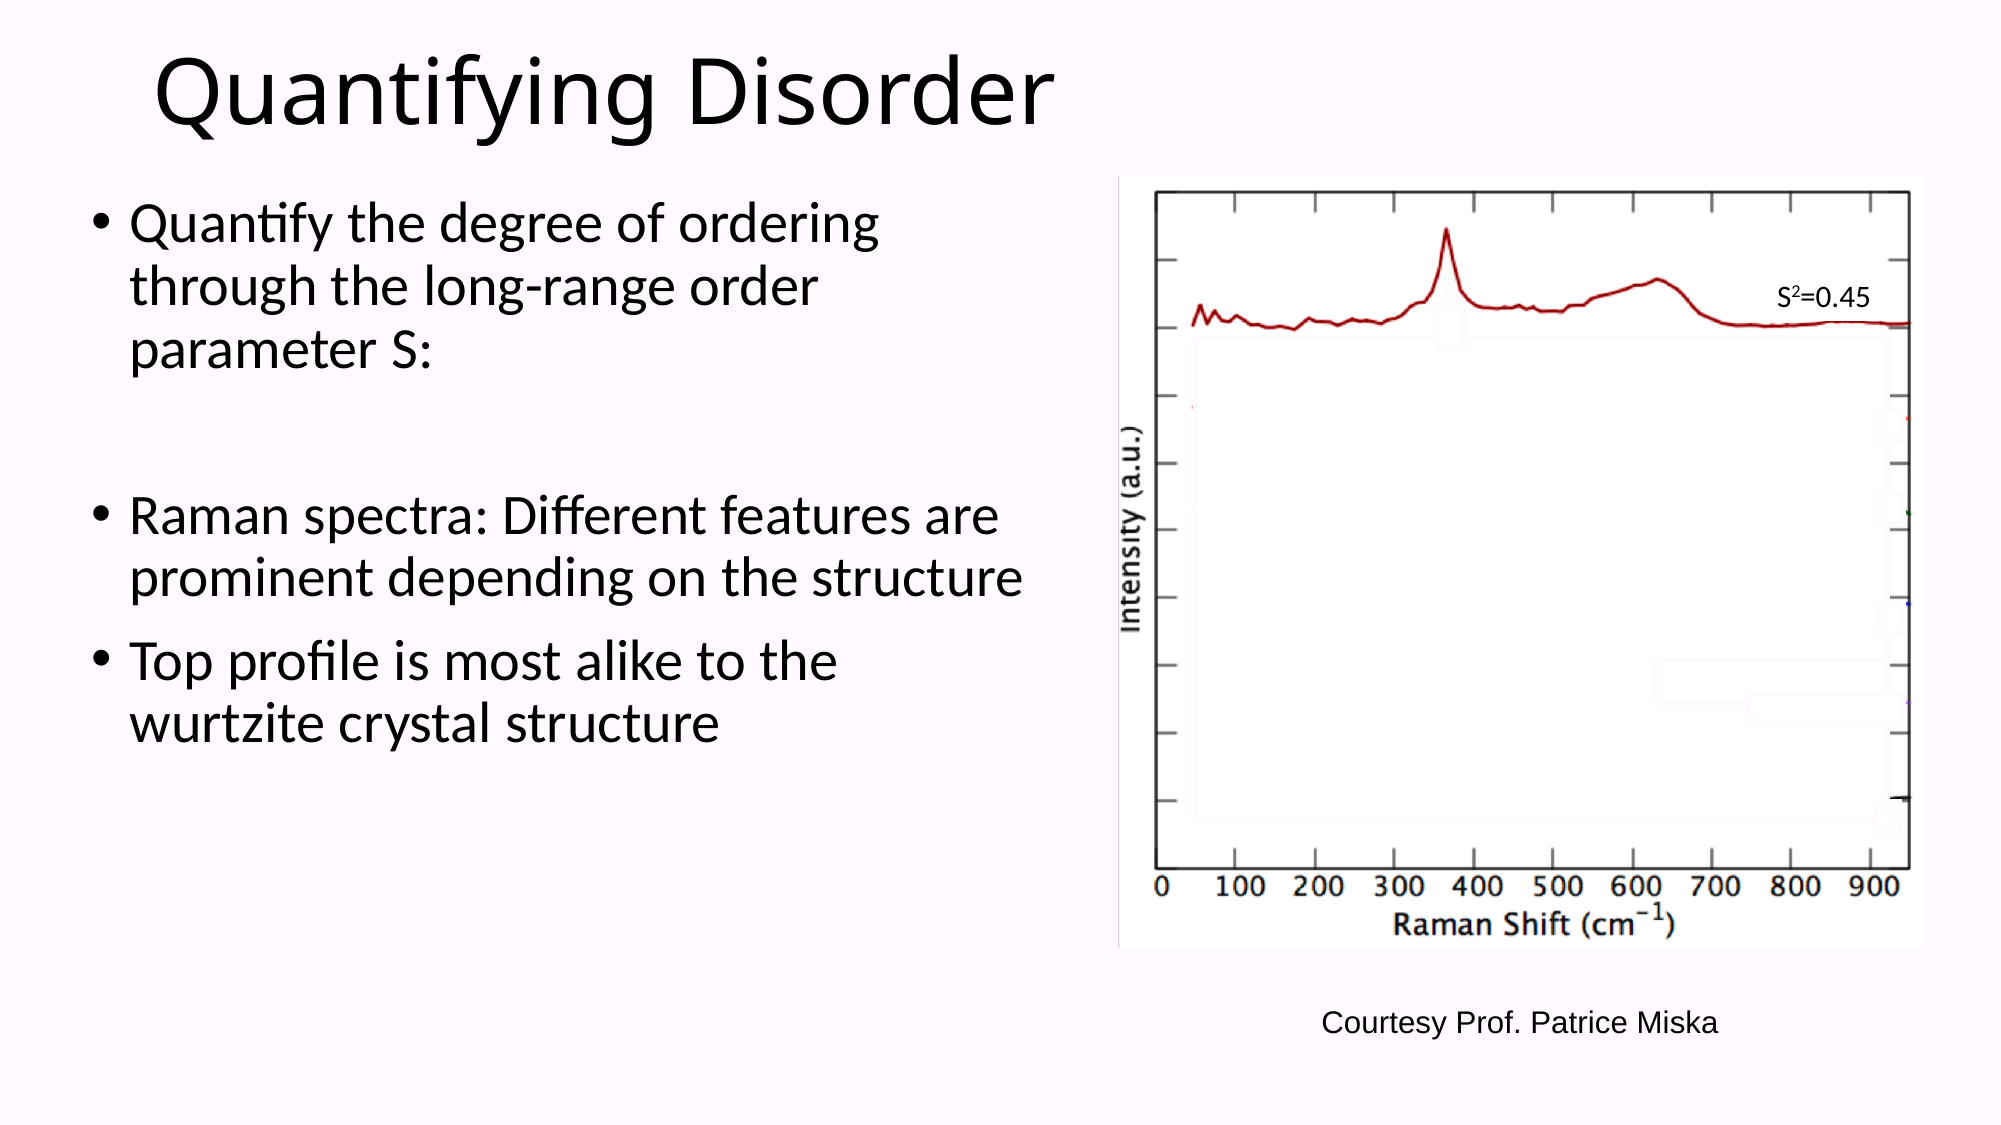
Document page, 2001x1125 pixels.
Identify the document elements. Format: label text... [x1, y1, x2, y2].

text_box Quantifying Disorder [137, 21, 1863, 169]
text_box Courtesy Prof. Patrice Miska [1306, 994, 1735, 1048]
picture [1118, 176, 1925, 949]
text_box Quantify the degree of ordering through the long-range order parameter S: Raman spectra: Different features are prominent depending on the structure Top profile is most alike to the wurtzite crystal structure [77, 185, 1054, 1125]
